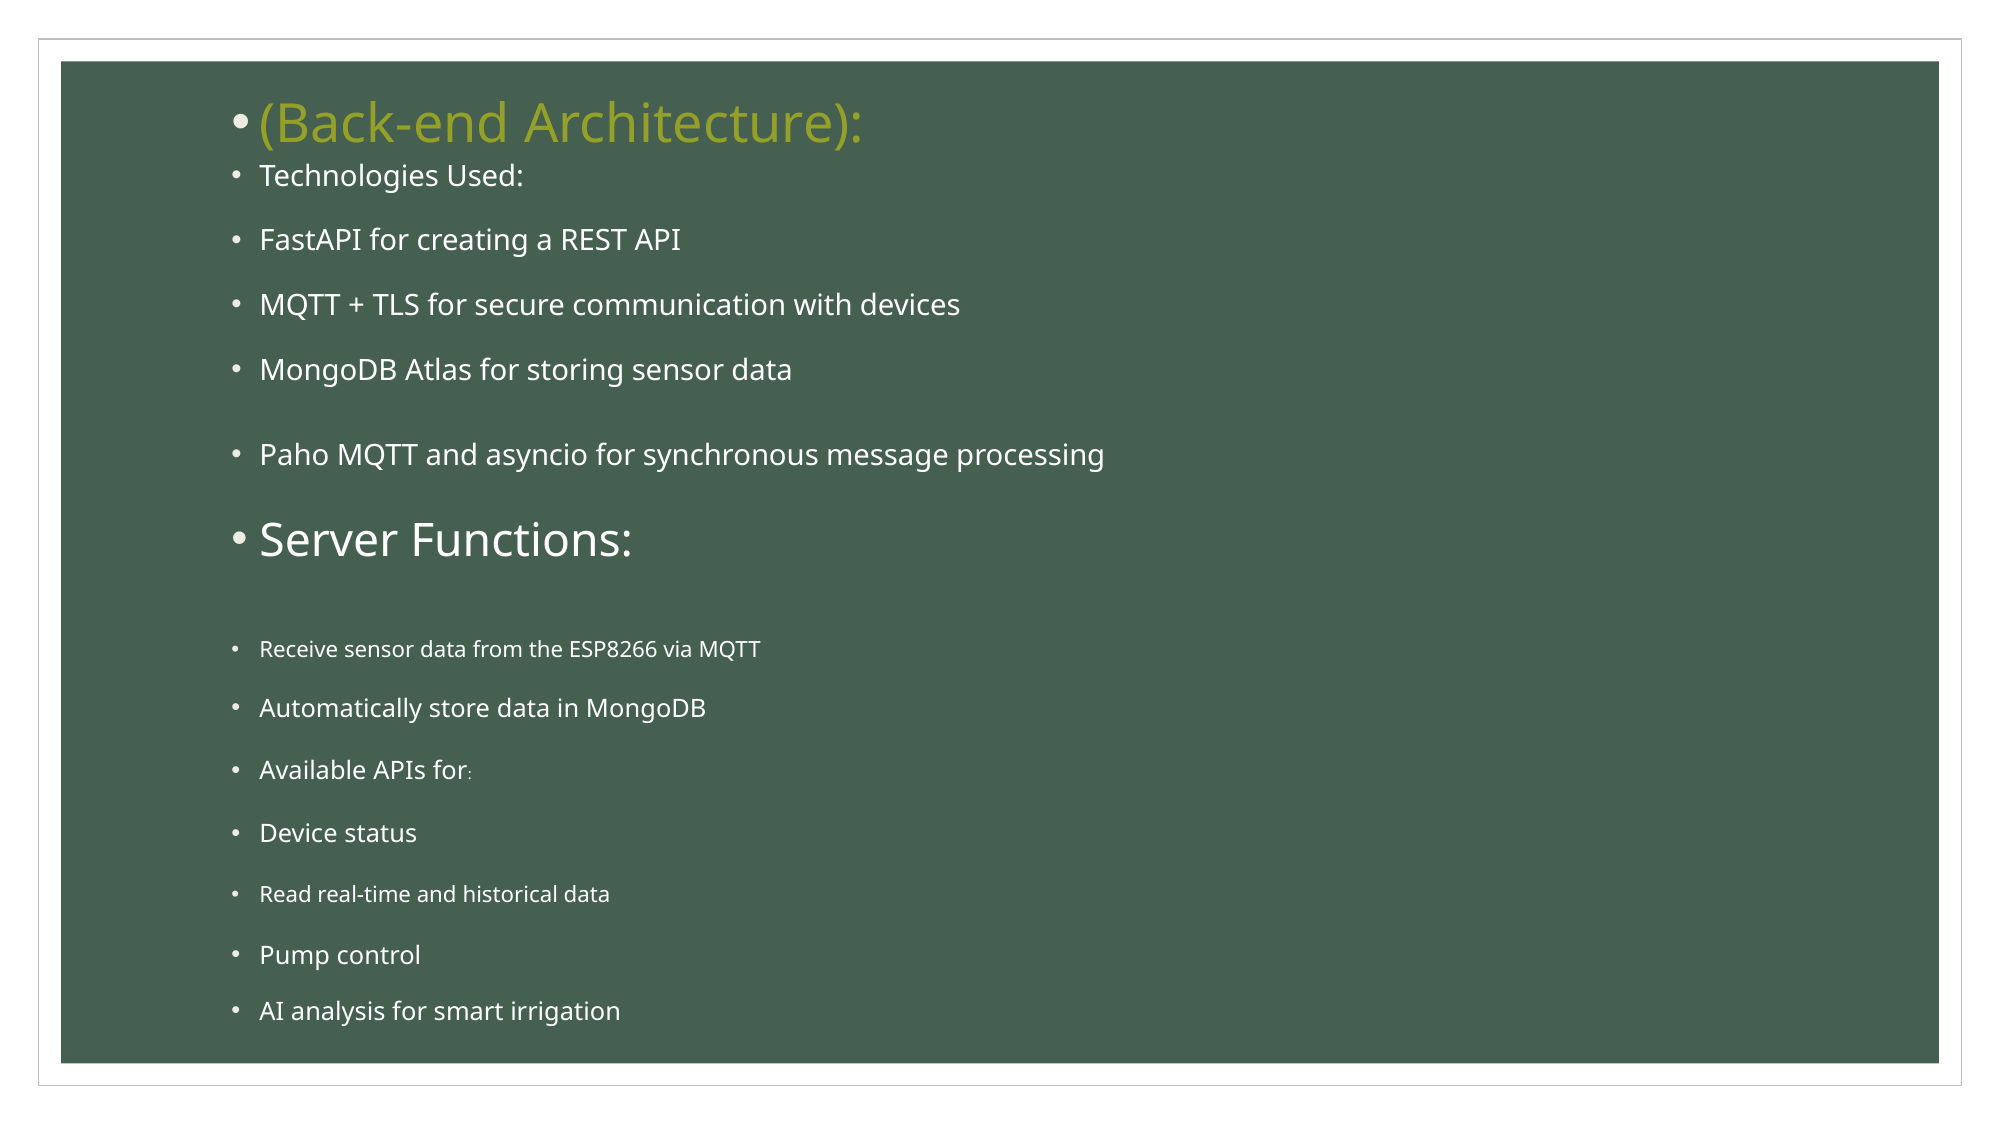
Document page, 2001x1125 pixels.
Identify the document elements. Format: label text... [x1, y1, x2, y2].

list (Back-end Architecture): Technologies Used: FastAPI for creating a REST API MQTT + TLS for secure communication with devices MongoDB Atlas for storing sensor data Paho MQTT and asyncio for synchronous message processing Server Functions: Receive sensor data from the ESP8266 via MQTT Automatically store data in MongoDB Available APIs for: Device status Read real-time and historical data Pump control AI analysis for smart irrigation [174, 81, 1825, 1050]
